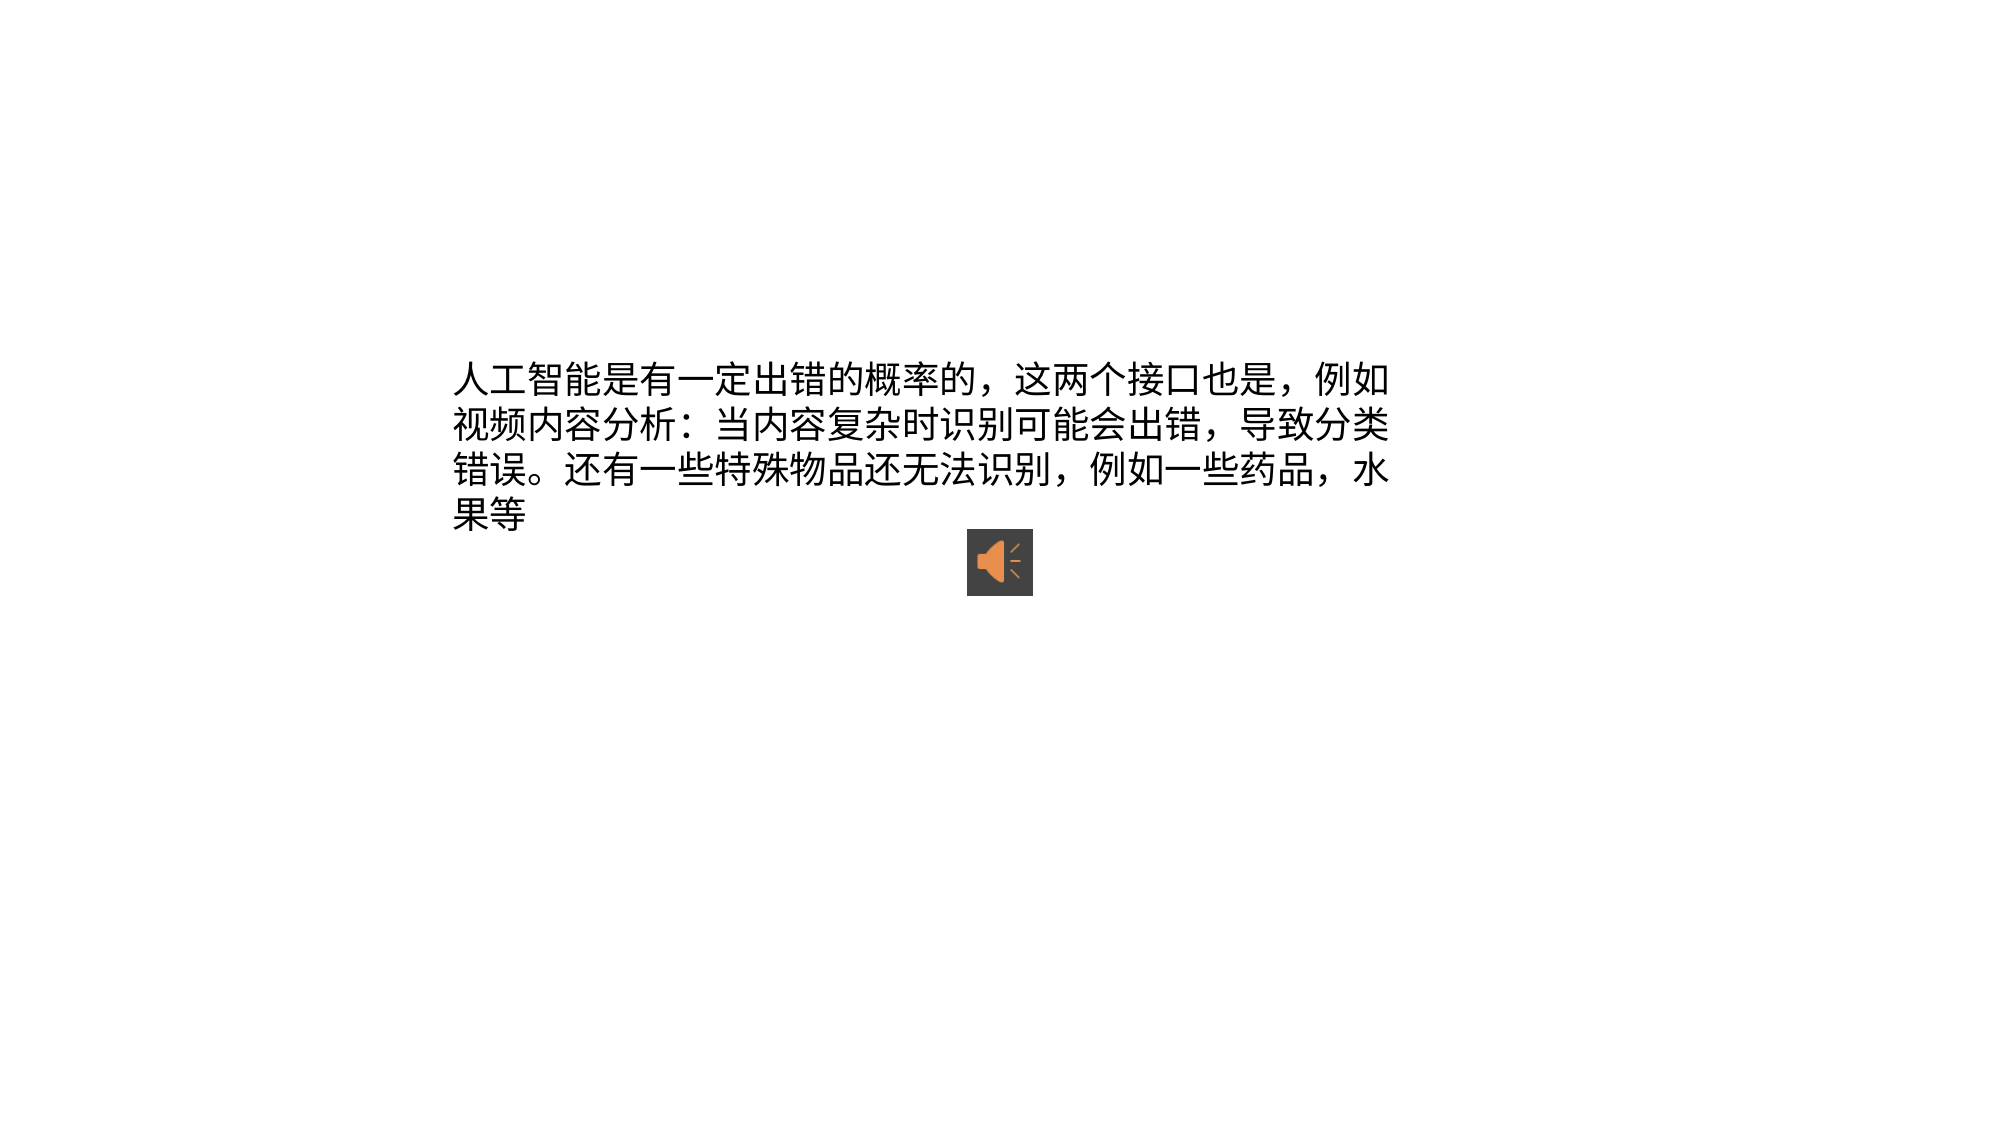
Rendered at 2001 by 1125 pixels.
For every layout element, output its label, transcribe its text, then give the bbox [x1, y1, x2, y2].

text_box 人工智能是有一定出错的概率的，这两个接口也是，例如视频内容分析：当内容复杂时识别可能会出错，导致分类错误。还有一些特殊物品还无法识别，例如一些药品，水果等 [437, 348, 1439, 544]
picture [966, 528, 1034, 597]
